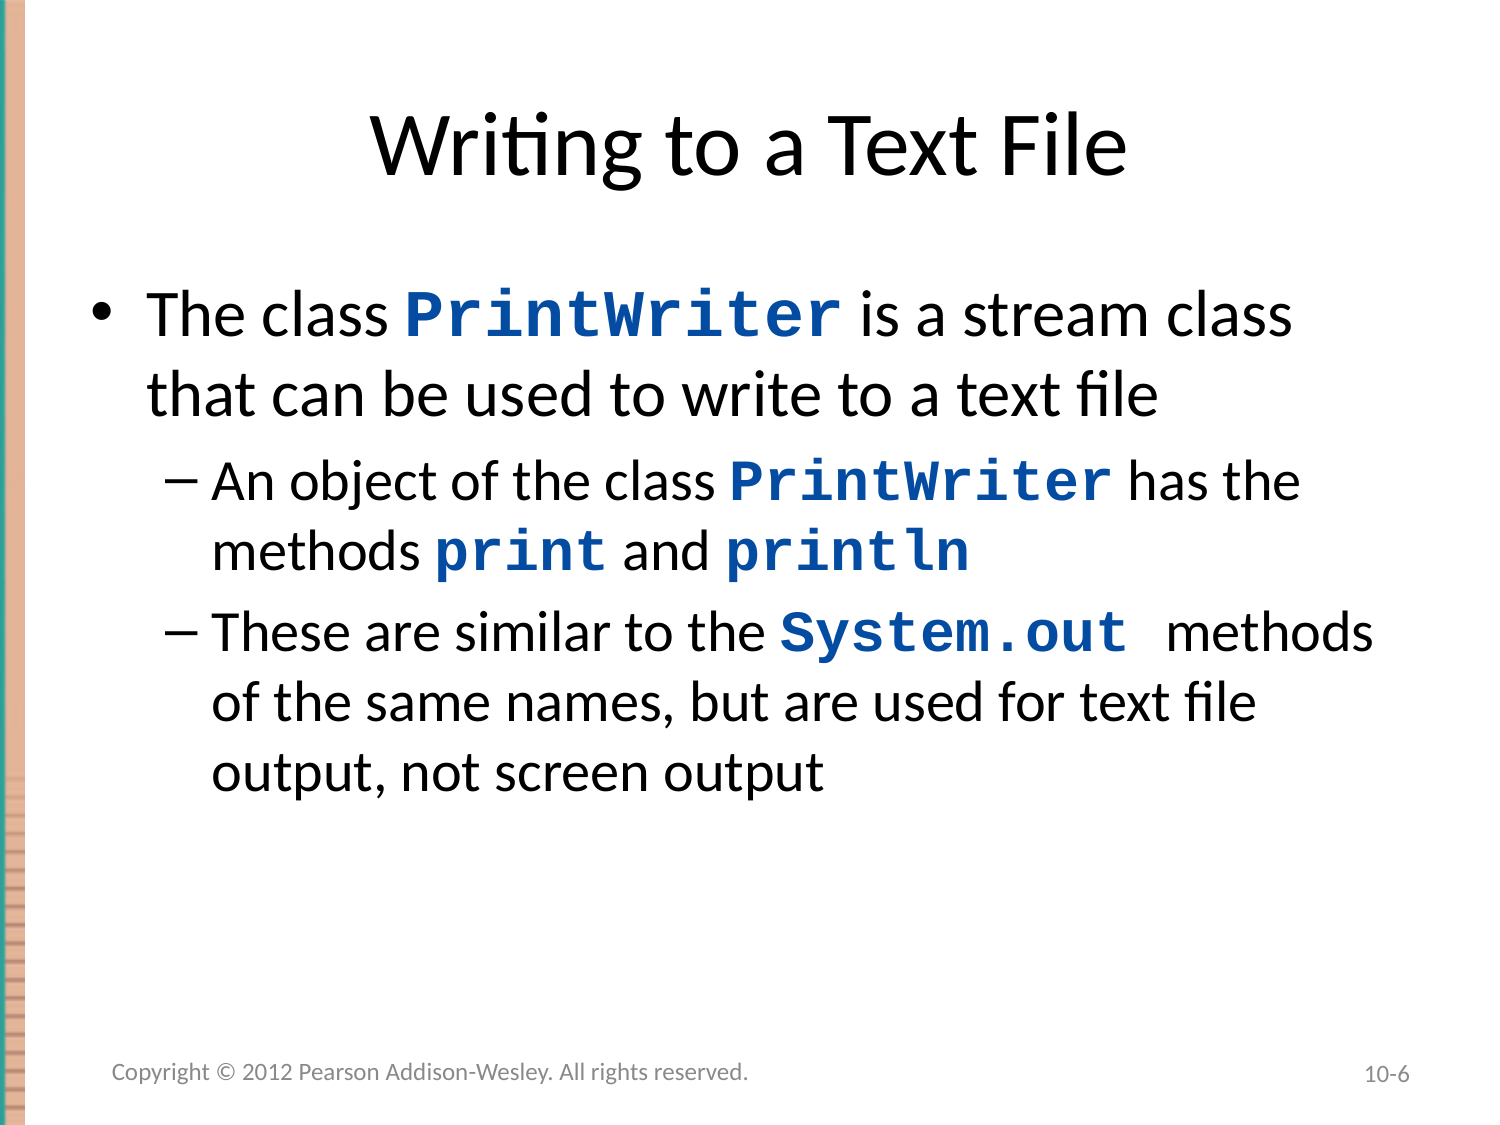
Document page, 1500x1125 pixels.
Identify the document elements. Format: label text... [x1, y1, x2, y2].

picture [0, 0, 25, 1125]
footer Copyright © 2012 Pearson Addison-Wesley. All rights reserved. [75, 1040, 788, 1100]
list The class PrintWriter is a stream class that can be used to write to a text file An object of the class PrintWriter has the methods print and println These are similar to the System.out methods of the same names, but are used for text file output, not screen output [74, 262, 1426, 1006]
title Writing to a Text File [74, 44, 1426, 233]
slide_number 10-6 [1074, 1042, 1425, 1103]
